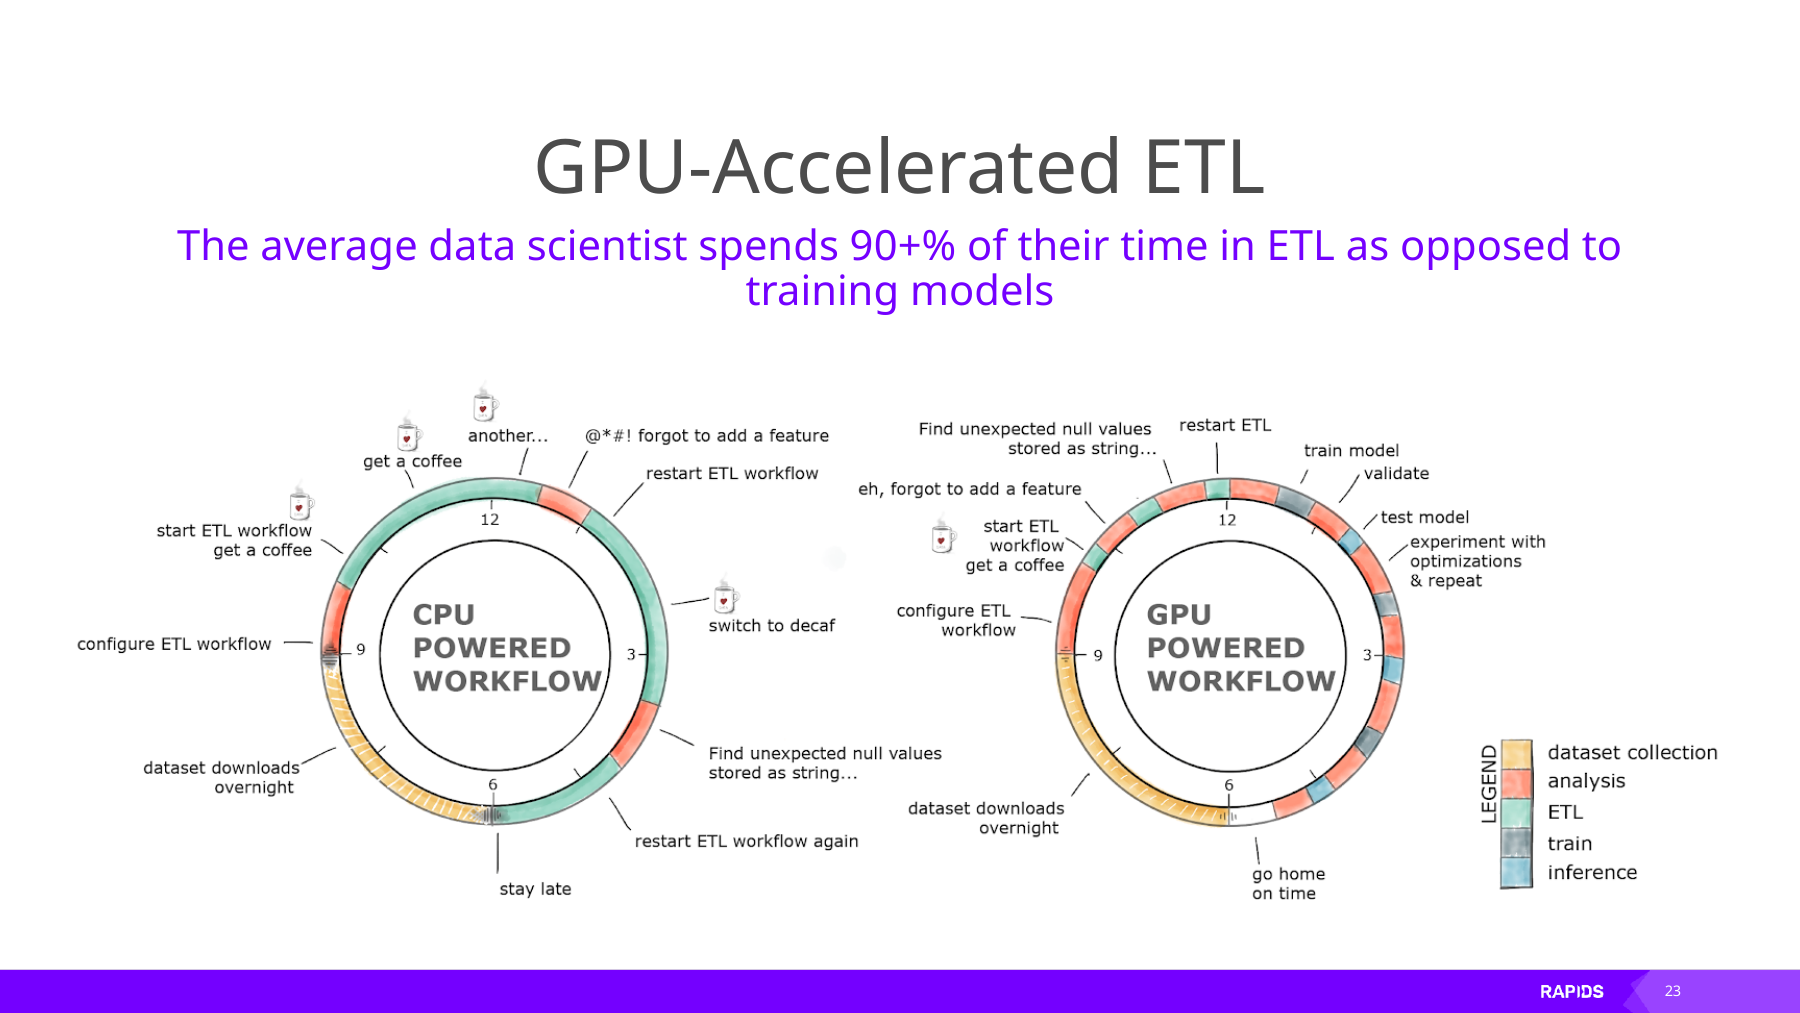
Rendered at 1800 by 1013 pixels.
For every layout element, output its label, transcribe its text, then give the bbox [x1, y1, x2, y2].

title GPU-Accelerated ETL [81, 120, 1719, 206]
list The average data scientist spends 90+% of their time in ETL as opposed to training models [81, 206, 1719, 332]
picture [0, 0, 1800, 1013]
